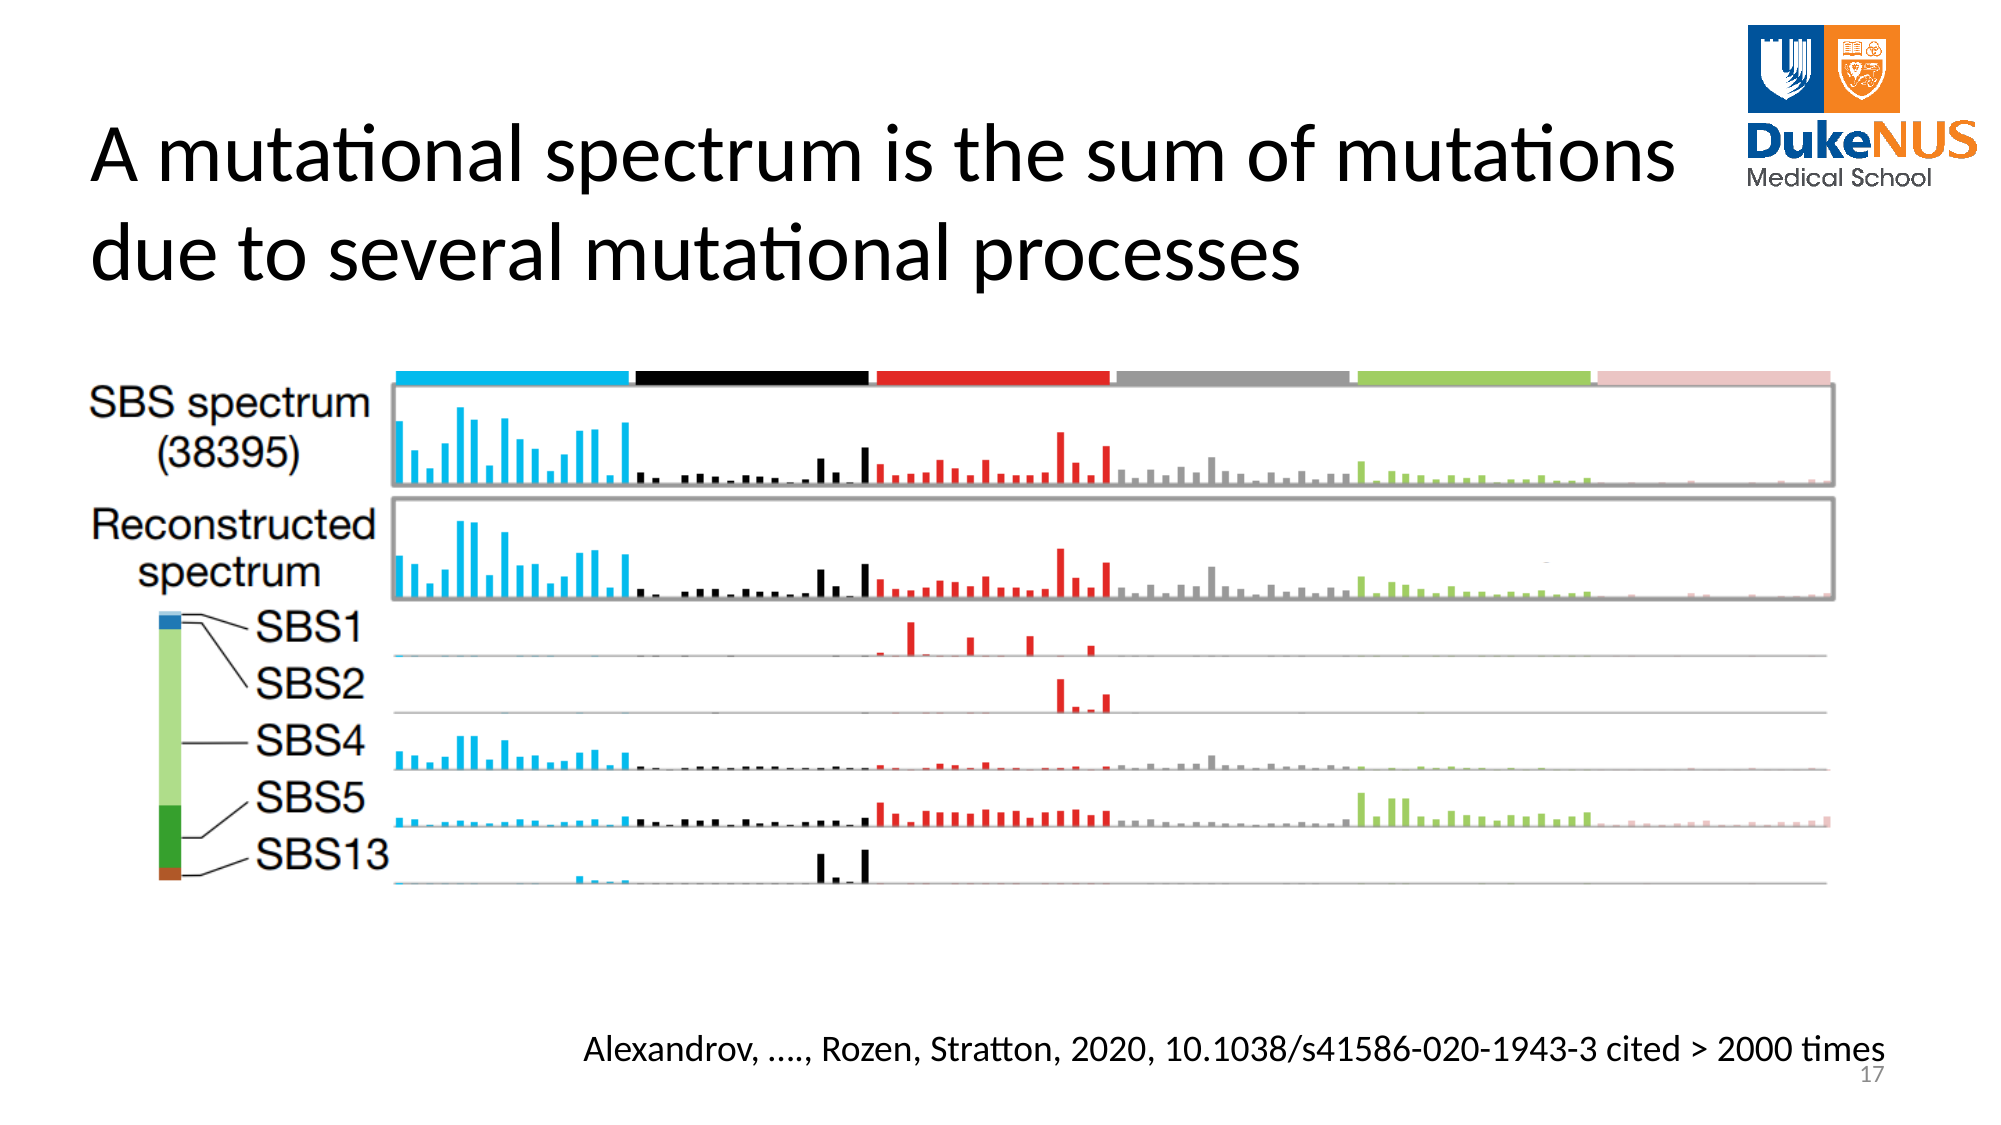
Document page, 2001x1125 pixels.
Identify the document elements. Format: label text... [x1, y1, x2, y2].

title A mutational spectrum is the sum of mutations due to several mutational processes [75, 78, 1700, 318]
text_box Alexandrov, …., Rozen, Stratton, 2020, 10.1038/s41586-020-1943-3 cited > 2000 times [568, 1016, 1902, 1077]
picture [76, 371, 1858, 911]
slide_number 17 [1433, 1077, 1900, 1103]
picture [1737, 12, 1978, 189]
